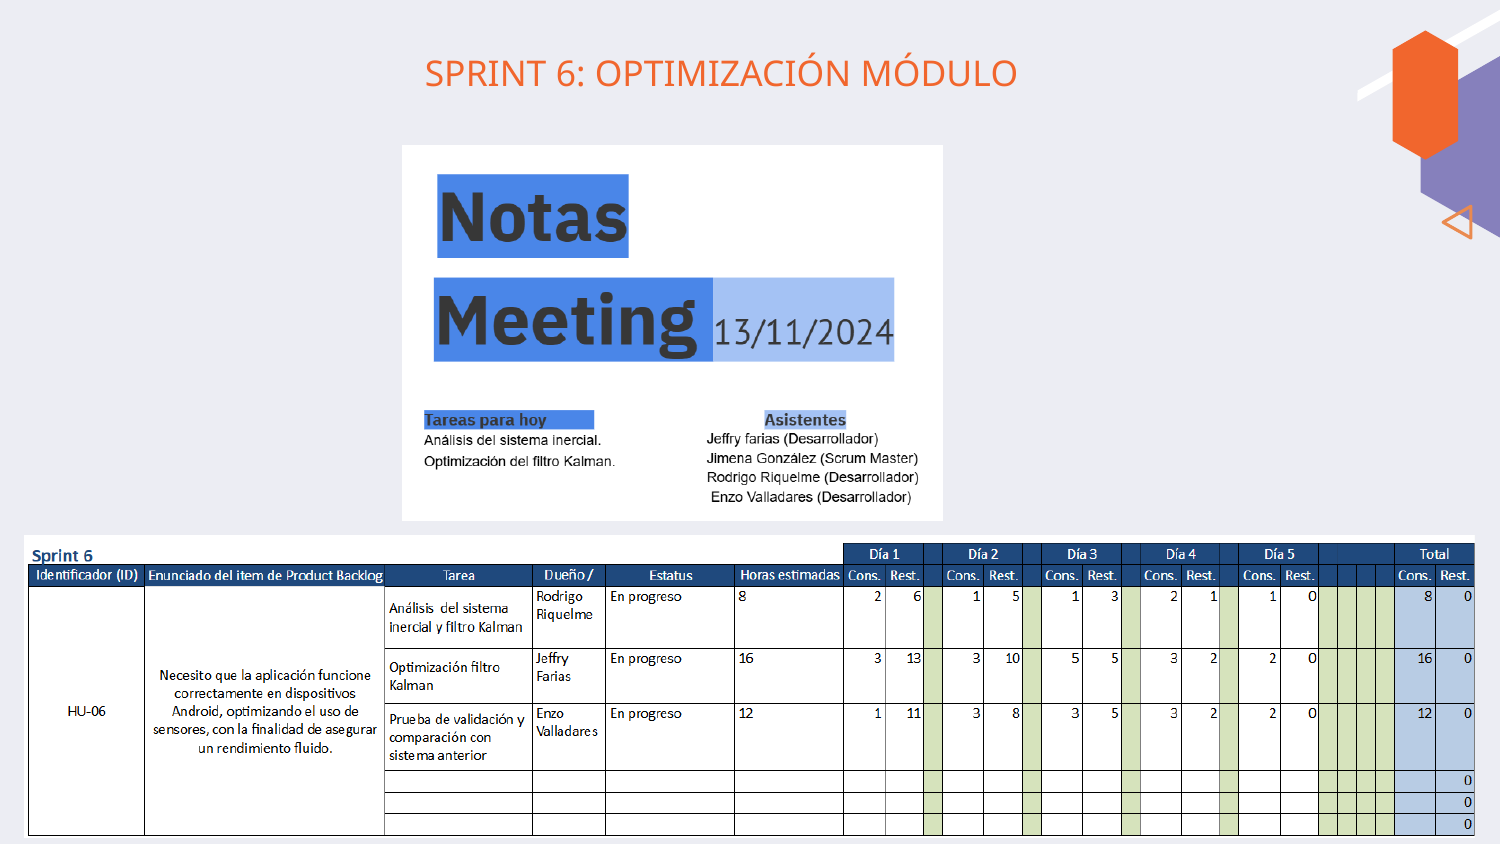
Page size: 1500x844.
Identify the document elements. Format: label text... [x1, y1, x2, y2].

text_box SPRINT 6: OPTIMIZACIÓN MÓDULO [409, 36, 1113, 109]
picture [24, 534, 1476, 838]
picture [402, 145, 943, 522]
